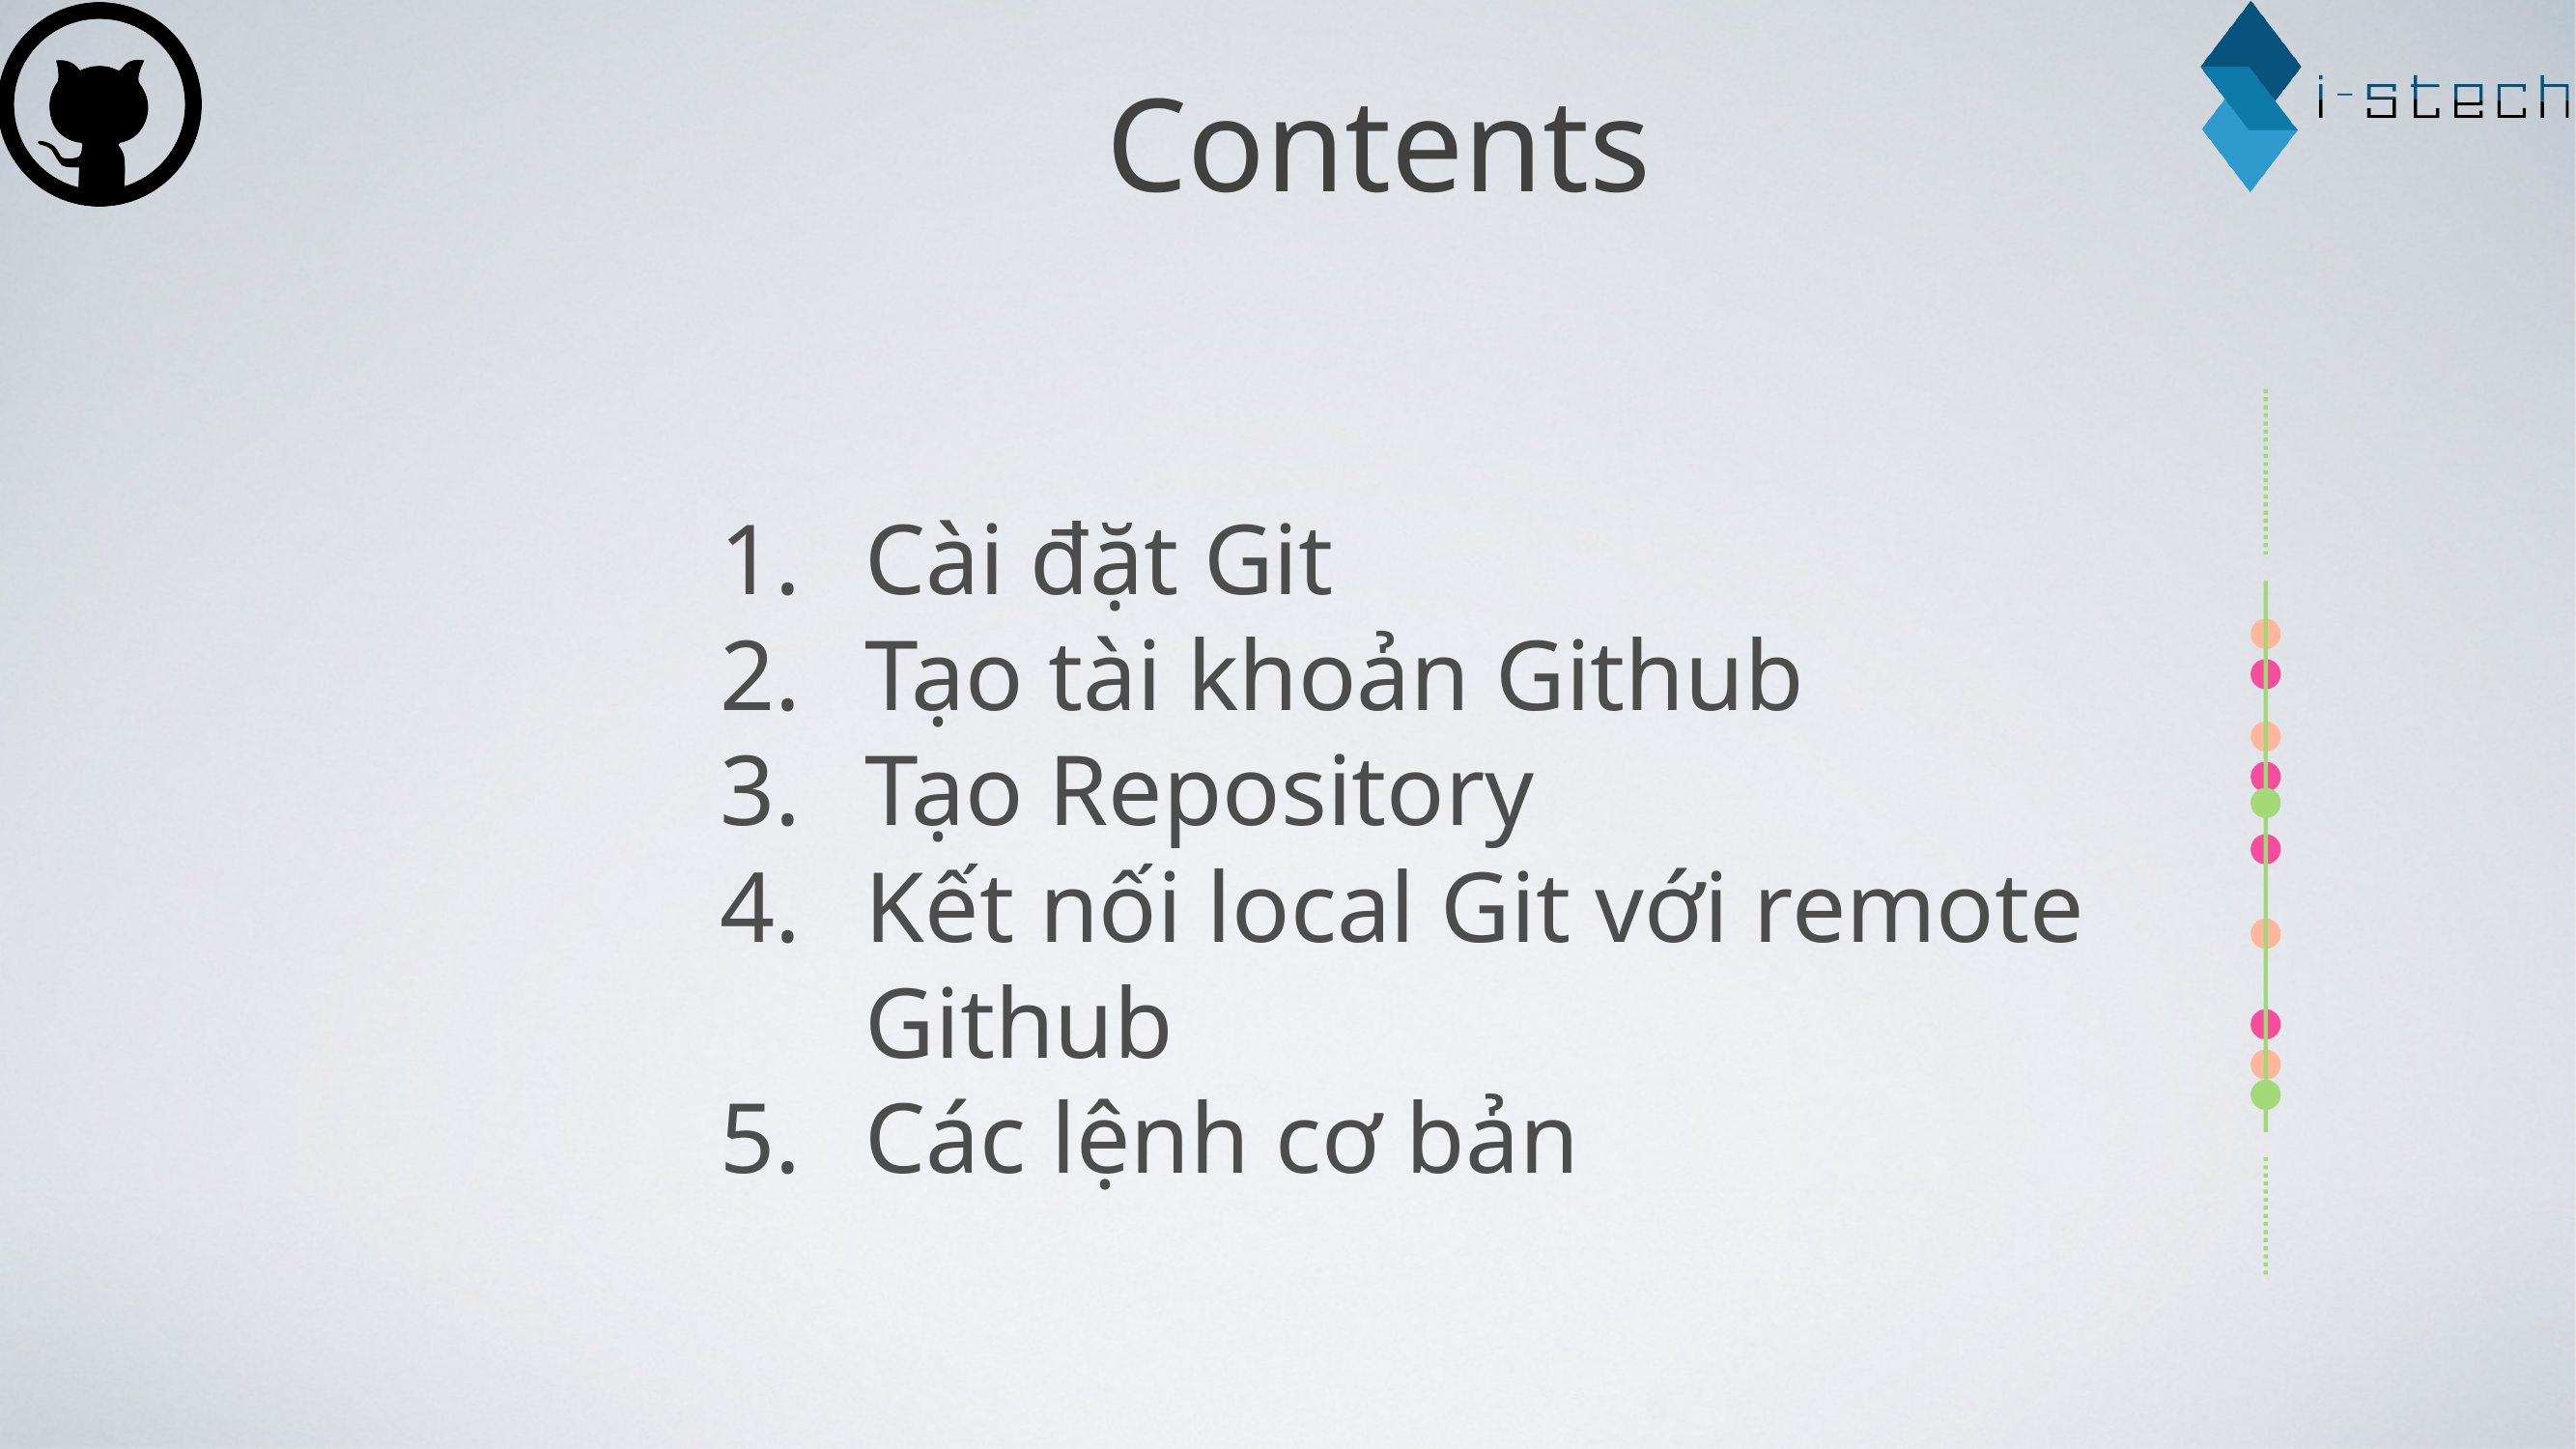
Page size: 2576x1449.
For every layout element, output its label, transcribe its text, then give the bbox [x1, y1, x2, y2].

text_box [2266, 659, 2281, 690]
text_box [2266, 618, 2281, 649]
text_box [2250, 659, 2265, 690]
text_box [2250, 721, 2265, 753]
text_box [2250, 919, 2265, 950]
text_box [2266, 721, 2281, 753]
text_box [2250, 761, 2265, 789]
text_box [2250, 787, 2281, 818]
text_box [2266, 1009, 2281, 1040]
text_box Contents [309, 59, 2449, 221]
text_box [2250, 618, 2265, 649]
text_box [2266, 1049, 2281, 1080]
text_box [2250, 1049, 2265, 1080]
text_box [2266, 761, 2281, 789]
text_box [2266, 919, 2281, 950]
text_box [2250, 1009, 2265, 1039]
text_box [2250, 834, 2265, 865]
text_box [2266, 834, 2281, 865]
text_box [2250, 1079, 2281, 1110]
text_box Cài đặt Git Tạo tài khoản Github Tạo Repository Kết nối local Git với remote Github Các lệnh cơ bản [720, 350, 2218, 1341]
picture [0, 0, 2576, 1449]
